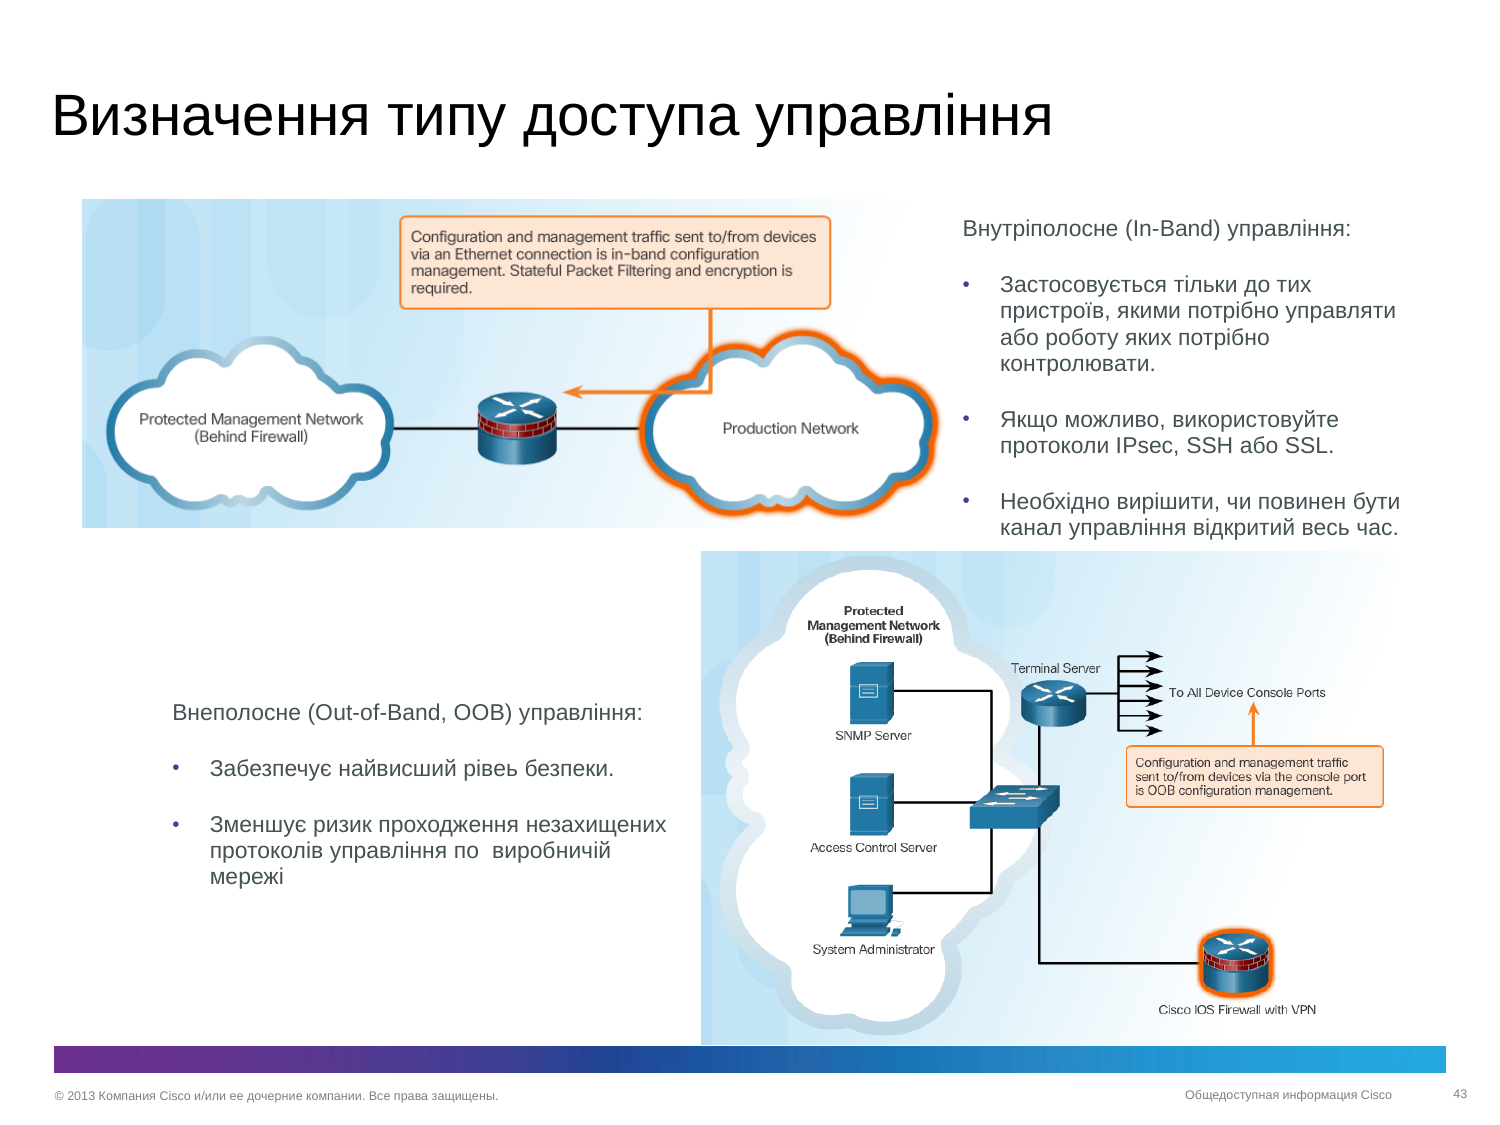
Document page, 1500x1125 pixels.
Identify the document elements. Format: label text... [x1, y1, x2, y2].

text_box Внеполосне (Out-of-Band, OOB) управління: Забезпечує найвисший рівеь безпеки. Зменшує ризик проходження незахищених протоколів управління по виробничій мережі [157, 692, 695, 904]
title Визначення типу доступа управління [37, 17, 1447, 155]
text_box Внутріполосне (In-Band) управління: Застосовується тільки до тих пристроїв, якими потрібно управляти або роботу яких потрібно контролювати. Якщо можливо, використовуйте протоколи IPsec, SSH або SSL. Необхідно вирішити, чи повинен бути канал управління відкритий весь час. [954, 208, 1442, 519]
picture [81, 198, 949, 528]
picture [54, 551, 1446, 1073]
